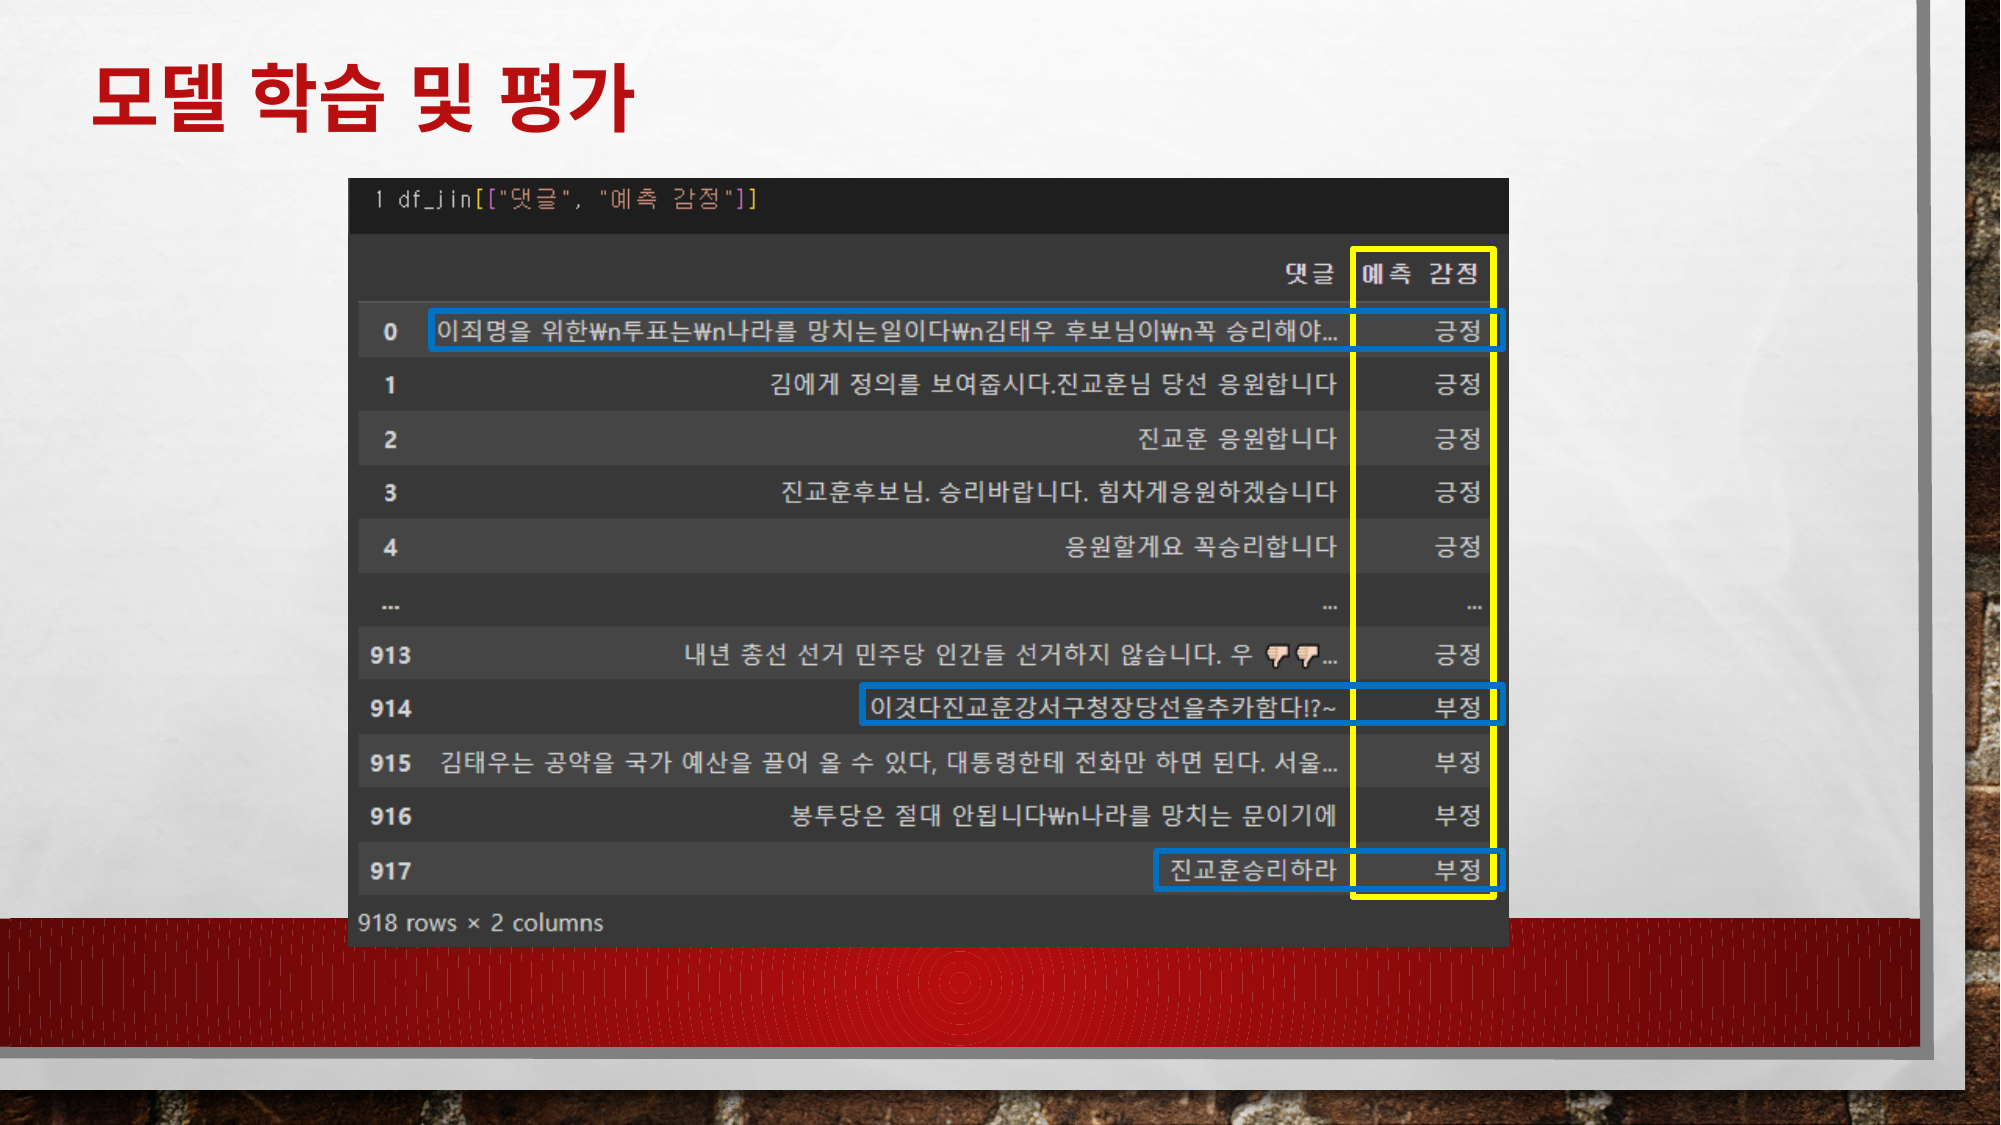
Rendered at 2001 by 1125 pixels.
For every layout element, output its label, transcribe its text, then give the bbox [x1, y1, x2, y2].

picture [0, 0, 2000, 1125]
title 모델 학습 및 평가 [75, 8, 1782, 198]
picture [348, 177, 1509, 948]
